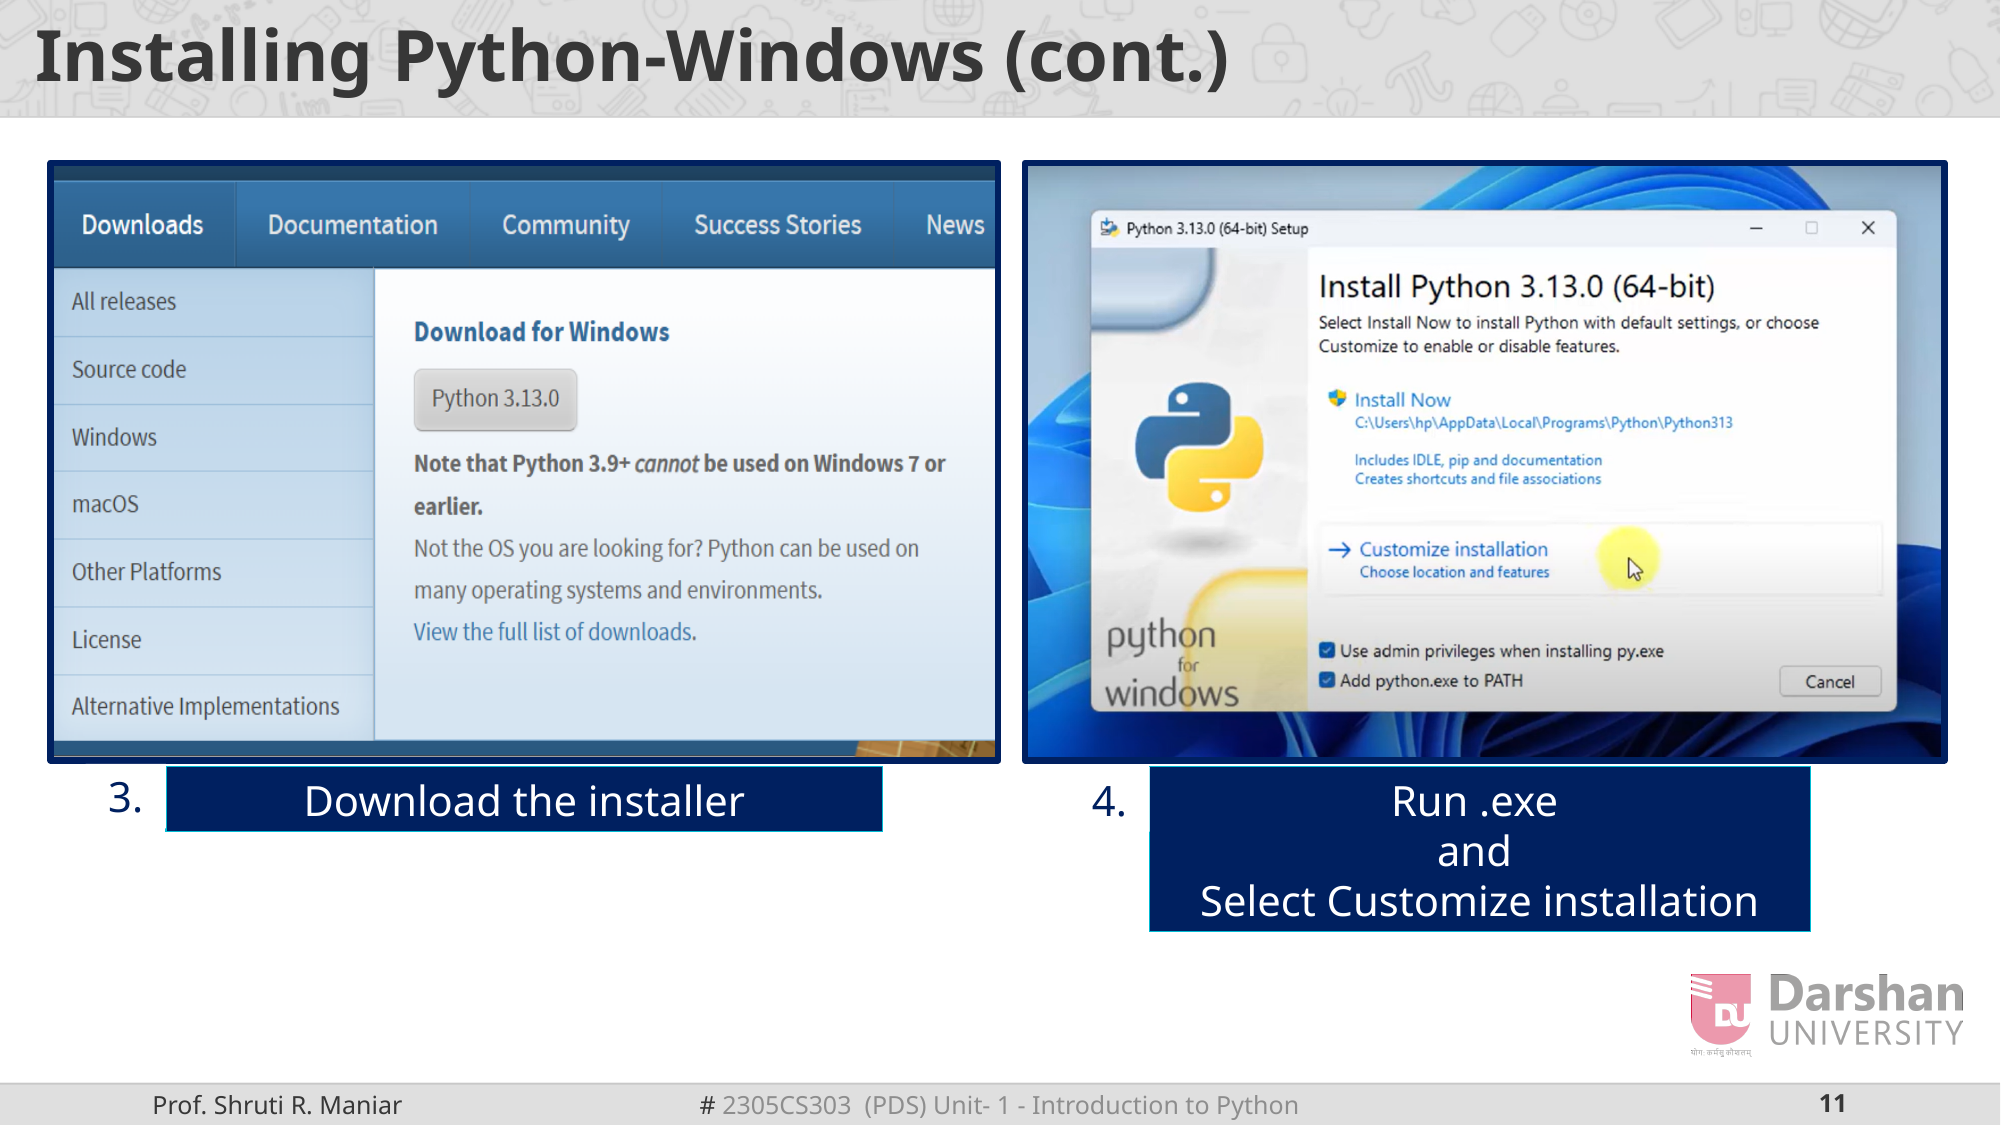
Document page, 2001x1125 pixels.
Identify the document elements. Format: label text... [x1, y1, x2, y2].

text_box Run .exe and Select Customize installation [1149, 766, 1811, 932]
text_box 3. [85, 763, 166, 829]
text_box 4. [1069, 766, 1150, 832]
title Installing Python-Windows (cont.) [0, 0, 2000, 117]
text_box Download the installer [165, 766, 883, 832]
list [1028, 165, 1942, 758]
text_box Syntax [1691, 974, 1963, 1057]
picture [53, 165, 996, 758]
